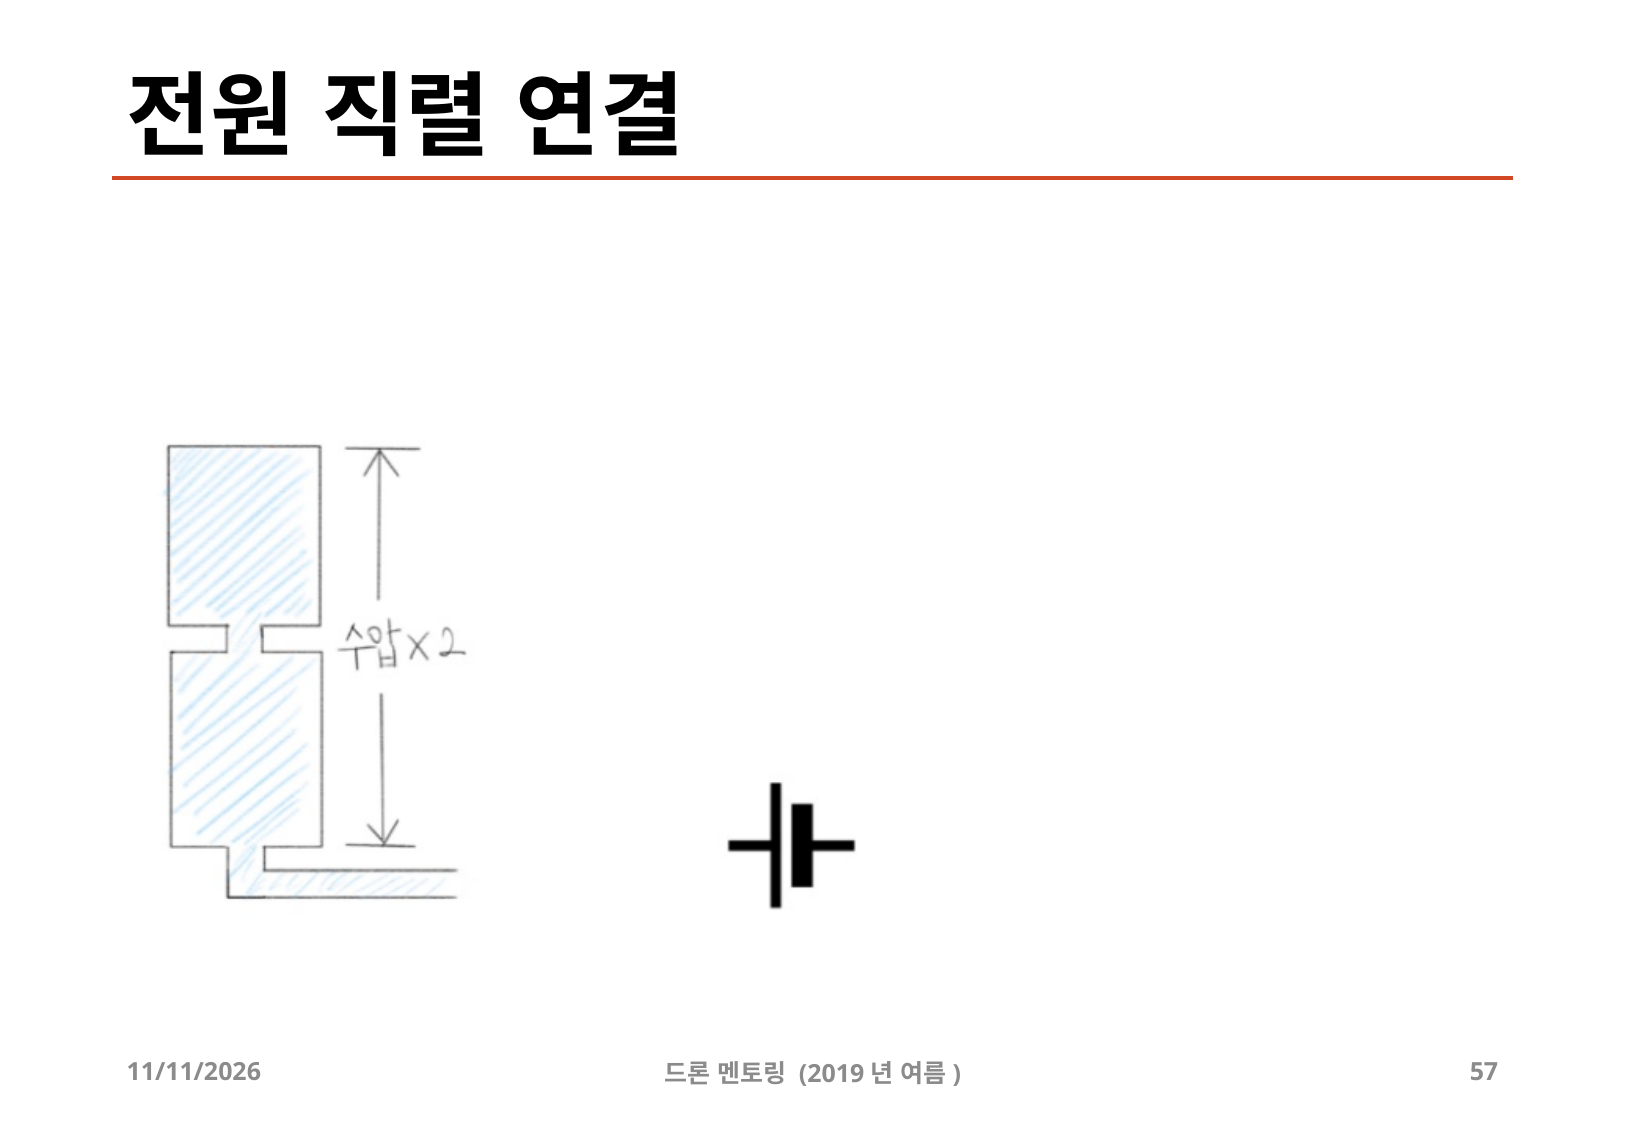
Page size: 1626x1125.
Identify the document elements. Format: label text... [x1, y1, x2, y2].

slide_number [111, 1042, 303, 1103]
picture [123, 425, 482, 921]
footer 드론 멘토링 (2019년 여름) [538, 1042, 1087, 1103]
picture [714, 770, 886, 919]
title 전원 직렬 연결 [111, 59, 1514, 179]
slide_number 57 [1433, 1042, 1514, 1103]
